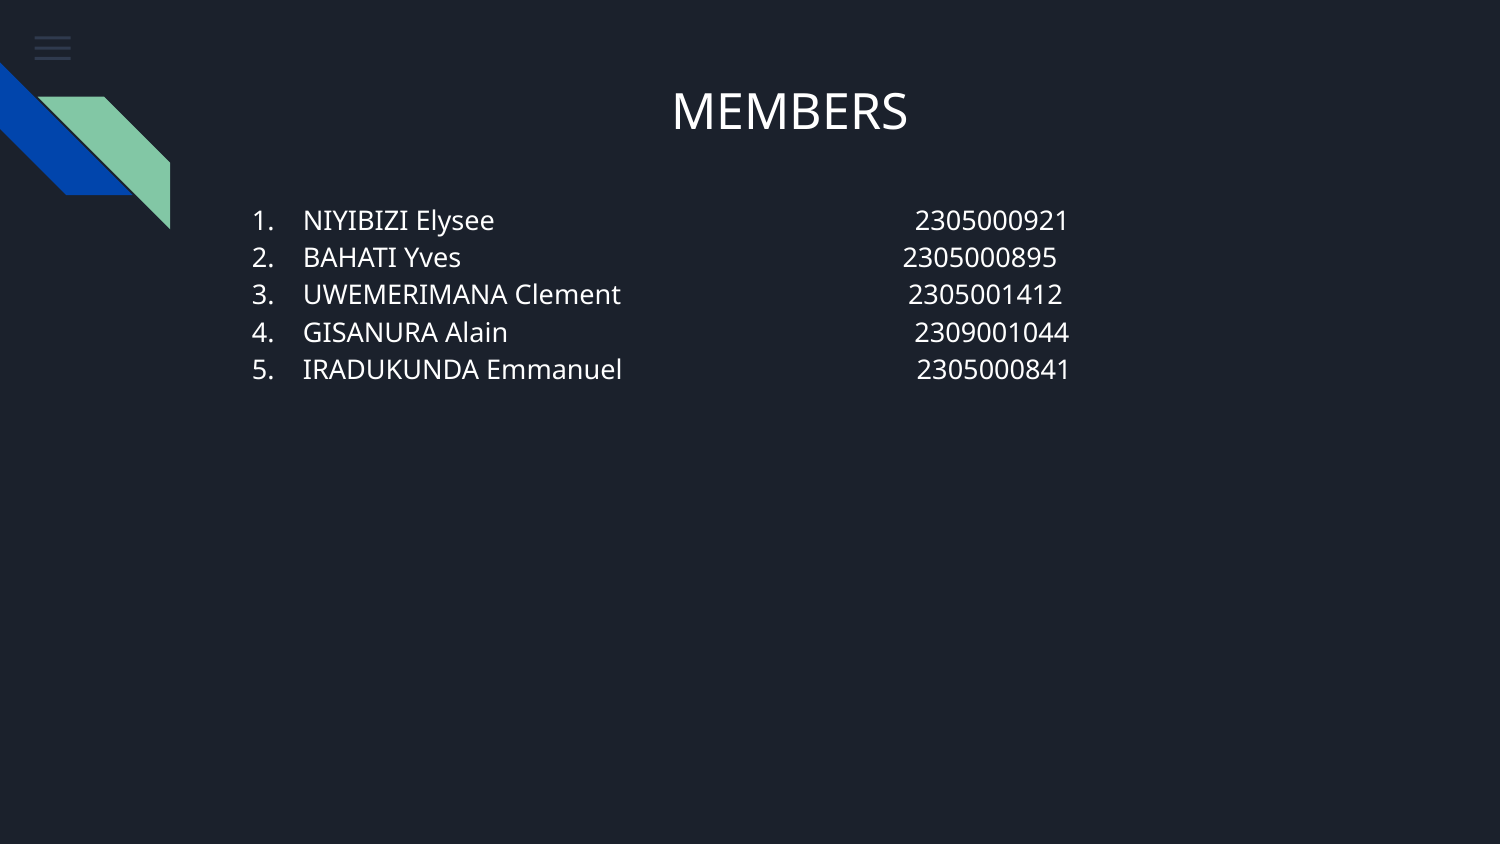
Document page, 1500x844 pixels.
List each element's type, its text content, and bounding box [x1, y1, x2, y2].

title MEMBERS [212, 64, 1368, 183]
list NIYIBIZI Elysee 2305000921 BAHATI Yves 2305000895 UWEMERIMANA Clement 2305001412 GISANURA Alain 2309001044 IRADUKUNDA Emmanuel 2305000841 [212, 183, 1368, 661]
